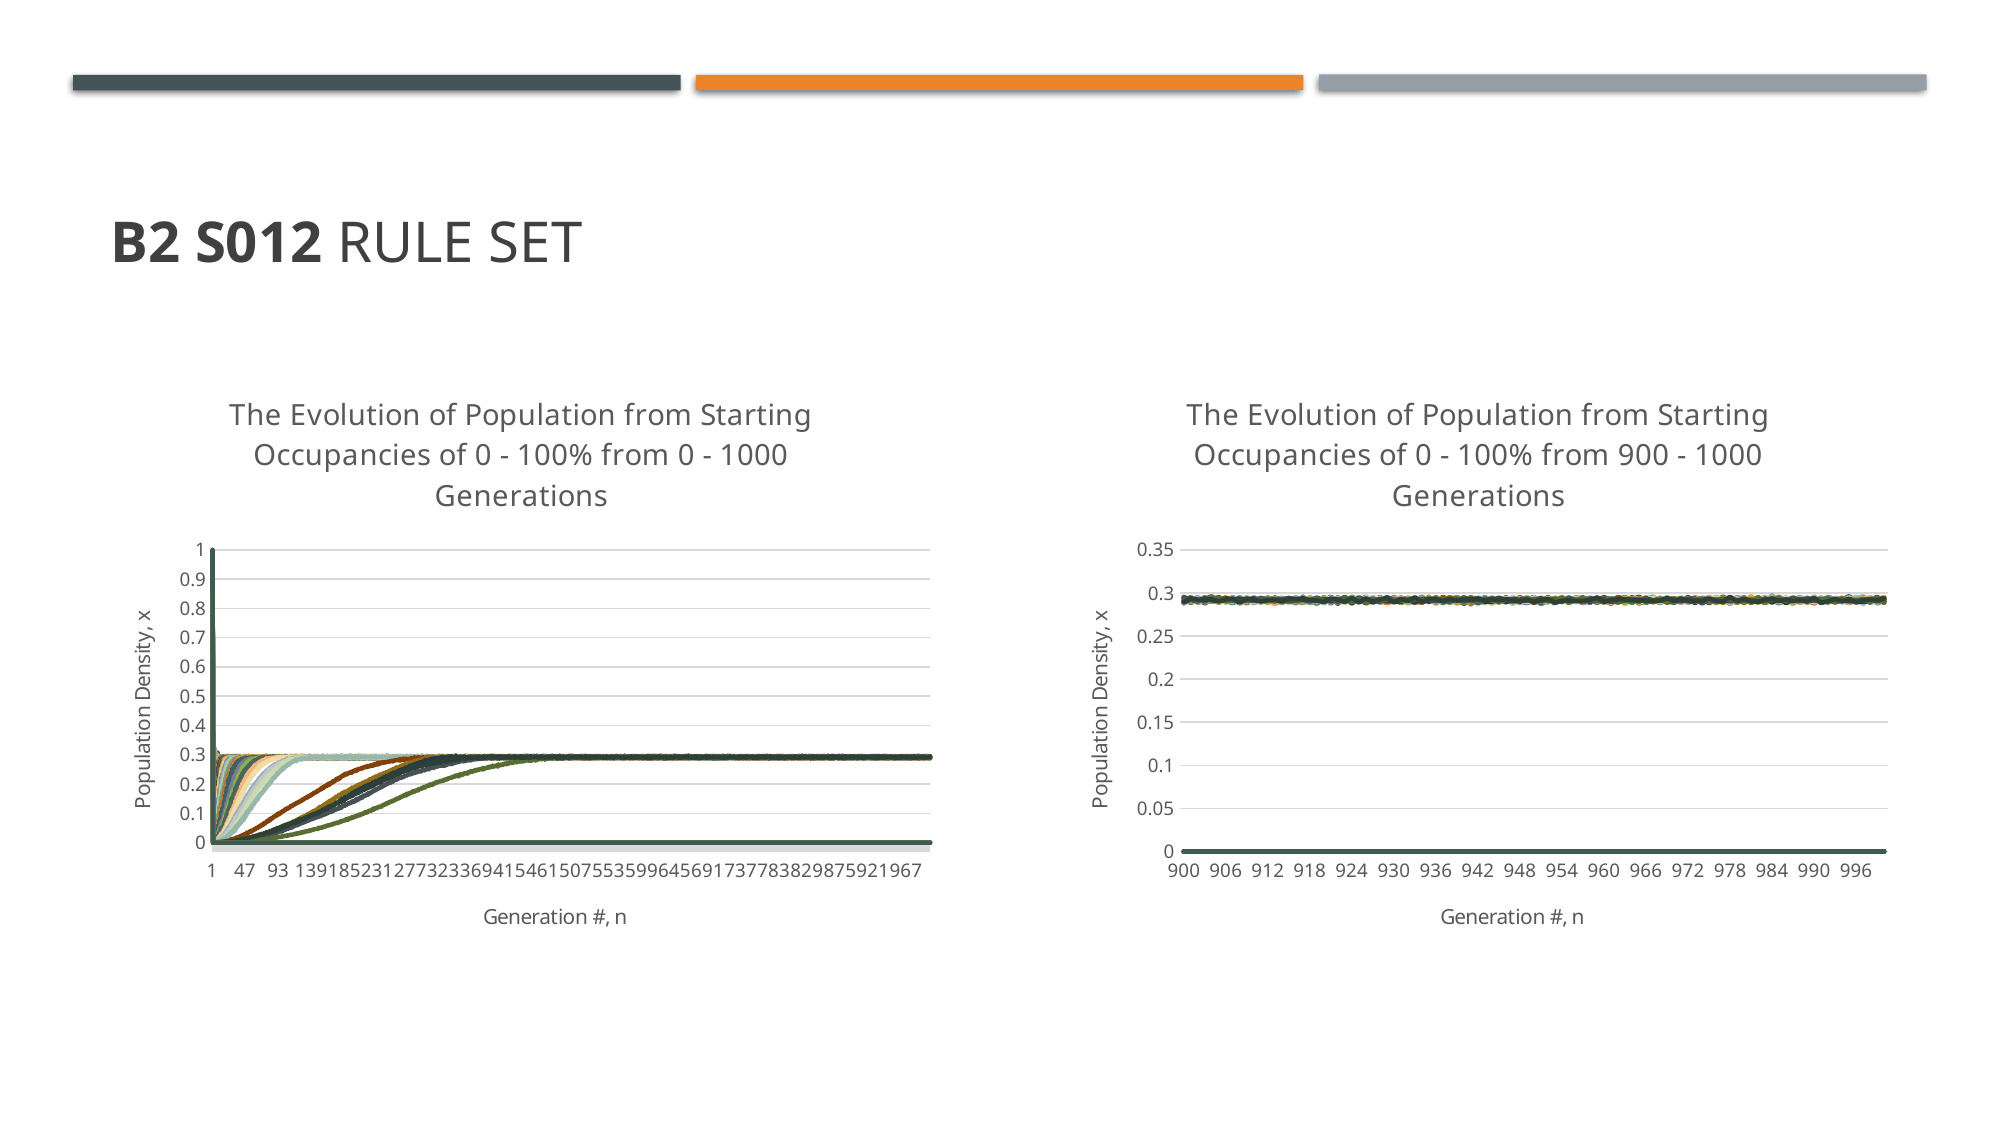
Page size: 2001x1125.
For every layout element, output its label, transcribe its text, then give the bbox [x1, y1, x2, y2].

title B2 S012 Rule Set [95, 119, 1905, 282]
chart [94, 364, 948, 962]
chart [1052, 364, 1906, 962]
